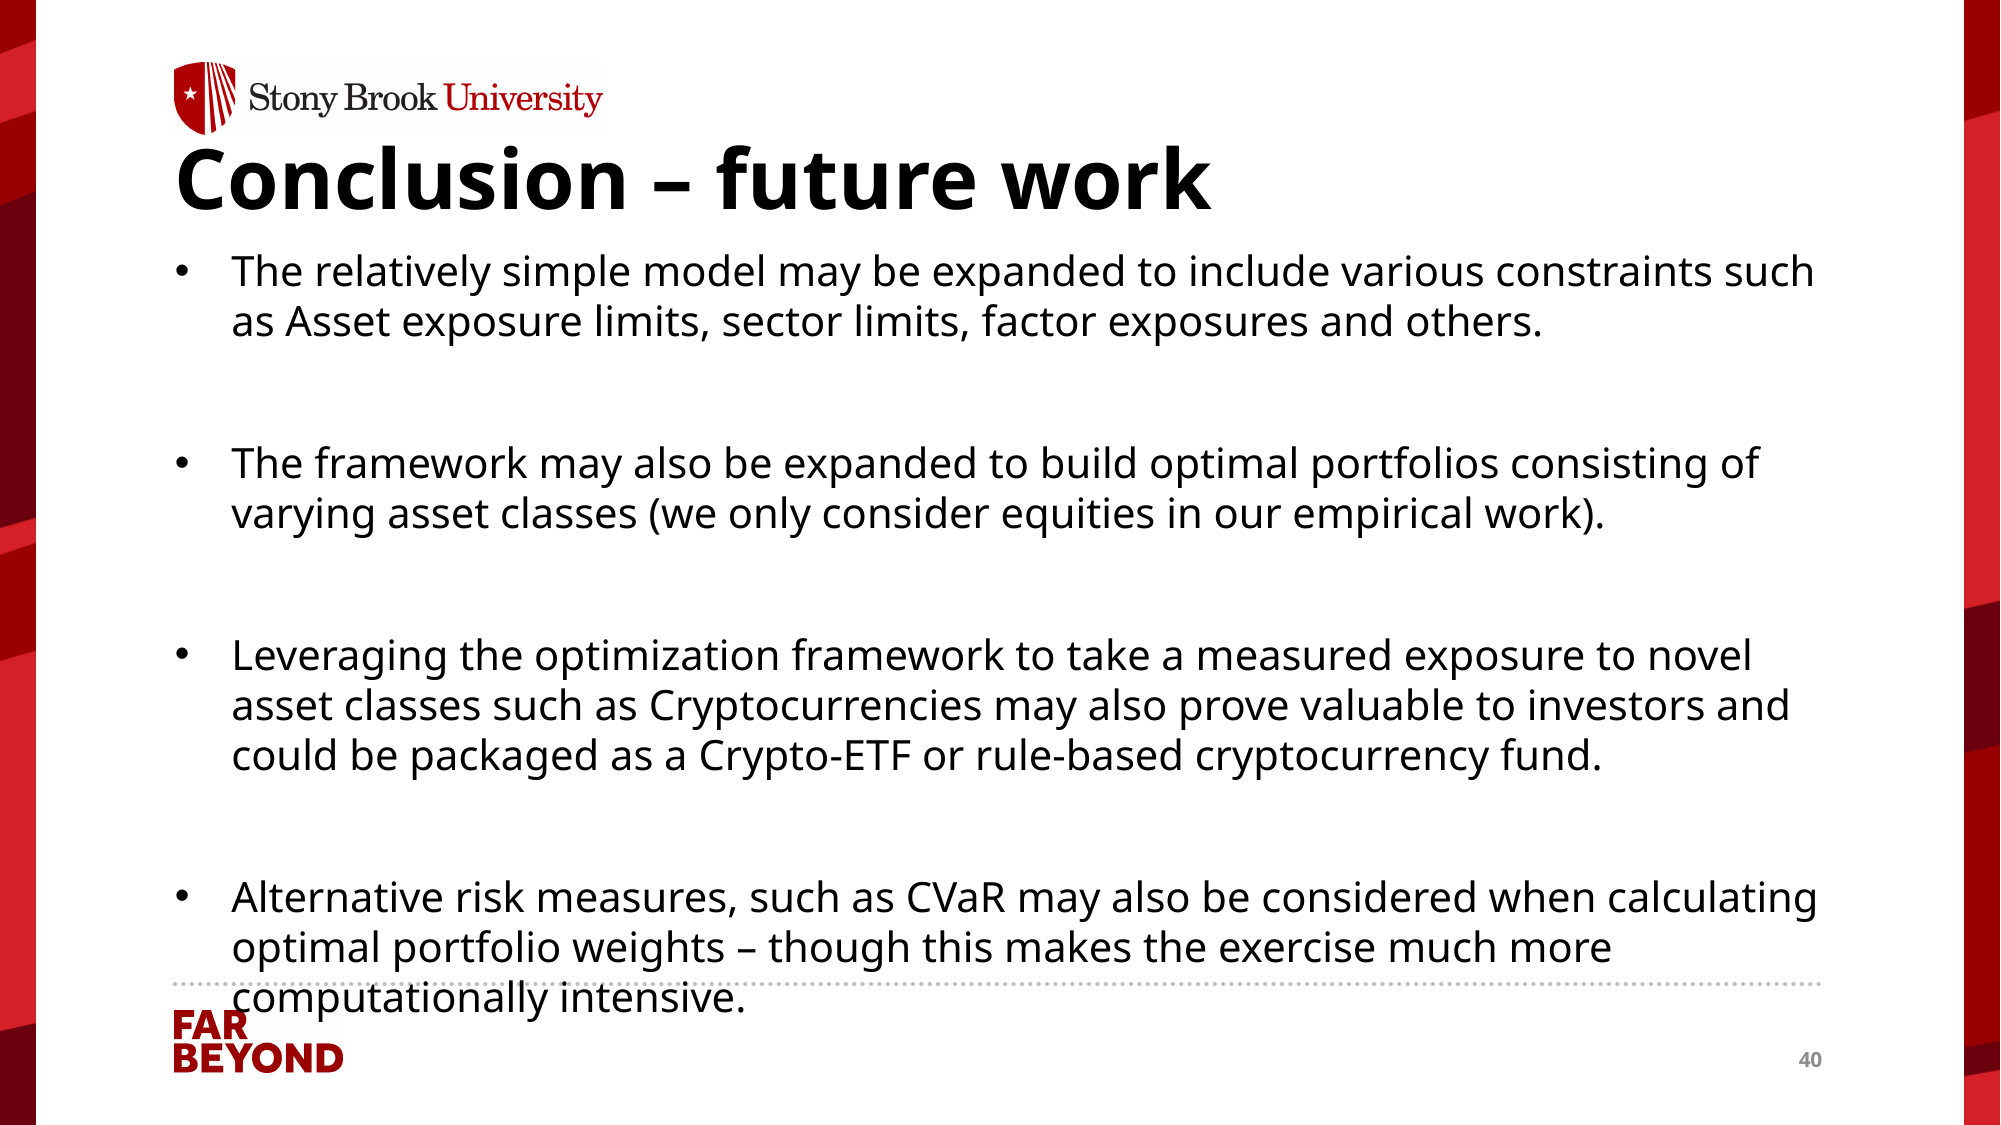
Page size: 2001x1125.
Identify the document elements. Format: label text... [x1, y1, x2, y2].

picture [1964, 0, 2000, 1125]
list The relatively simple model may be expanded to include various constraints such as Asset exposure limits, sector limits, factor exposures and others. The framework may also be expanded to build optimal portfolios consisting of varying asset classes (we only consider equities in our empirical work). Leveraging the optimization framework to take a measured exposure to novel asset classes such as Cryptocurrencies may also prove valuable to investors and could be packaged as a Crypto-ETF or rule-based cryptocurrency fund. Alternative risk measures, such as CVaR may also be considered when calculating optimal portfolio weights – though this makes the exercise much more computationally intensive. [174, 245, 1825, 986]
title Conclusion – future work [174, 153, 1825, 245]
picture [174, 1010, 343, 1073]
picture [0, 0, 36, 1125]
picture [174, 62, 603, 135]
slide_number 40 [1387, 1031, 1838, 1092]
